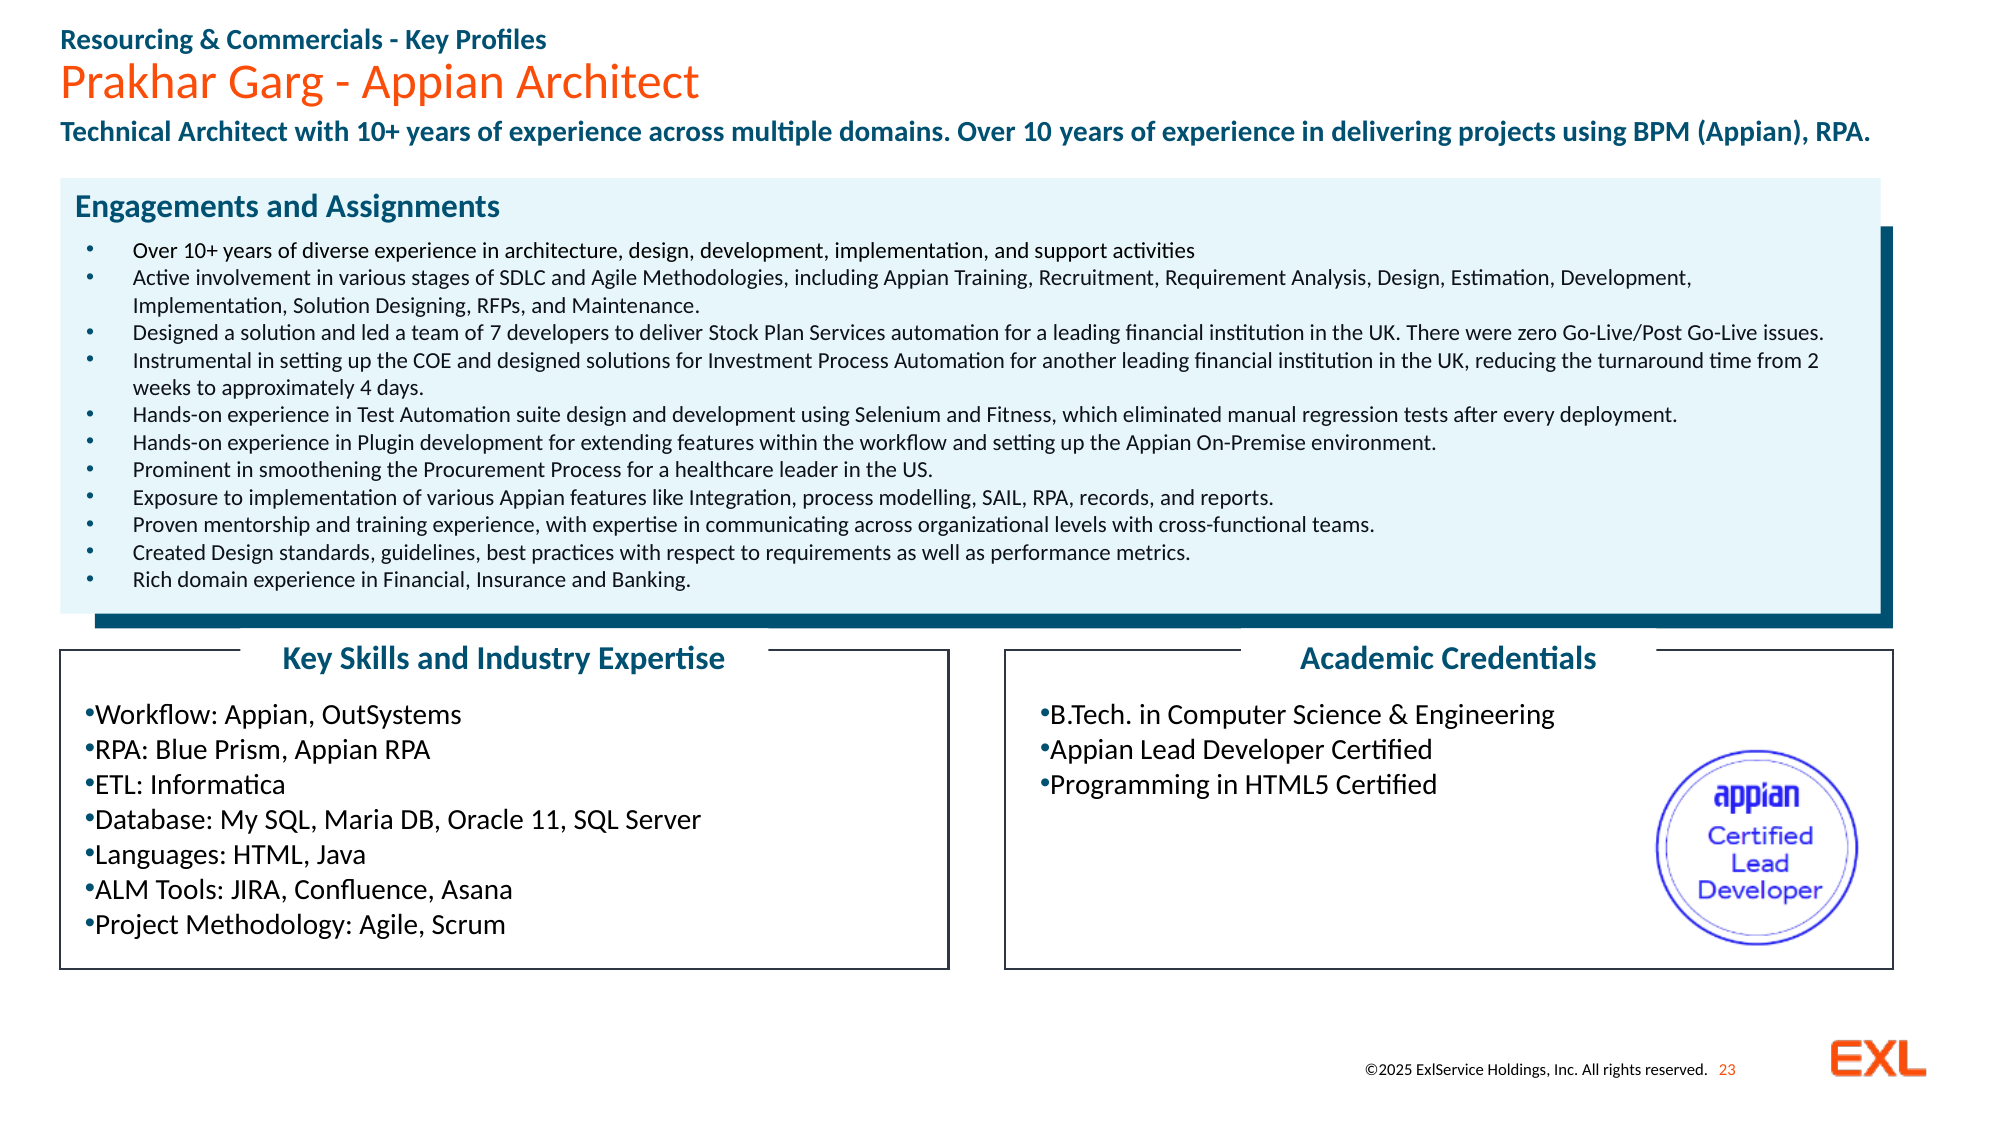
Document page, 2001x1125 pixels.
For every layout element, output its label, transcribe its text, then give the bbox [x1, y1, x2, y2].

text_box Key Skills and Industry Expertise [240, 629, 769, 684]
text_box [1004, 649, 1894, 970]
text_box Workflow: Appian, OutSystems RPA: Blue Prism, Appian RPA ETL: Informatica Database: My SQL, Maria DB, Oracle 11, SQL Server Languages: HTML, Java ALM Tools: JIRA, Confluence, Asana Project Methodology: Agile, Scrum [69, 687, 959, 983]
title Prakhar Garg - Appian Architect [60, 60, 1957, 166]
text_box [59, 649, 950, 970]
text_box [60, 178, 1893, 629]
text_box Resourcing & Commercials - Key Profiles [59, 19, 1936, 63]
text_box Academic Credentials [1241, 629, 1657, 684]
picture [1637, 746, 1868, 954]
picture [1797, 1006, 1961, 1111]
text_box B.Tech. in Computer Science & Engineering Appian Lead Developer Certified Programming in HTML5 Certified [1025, 687, 1881, 808]
text_box Technical Architect with 10+ years of experience across multiple domains. Over 10 years of experience in delivering projects using BPM (Appian), RPA. [60, 112, 1936, 155]
